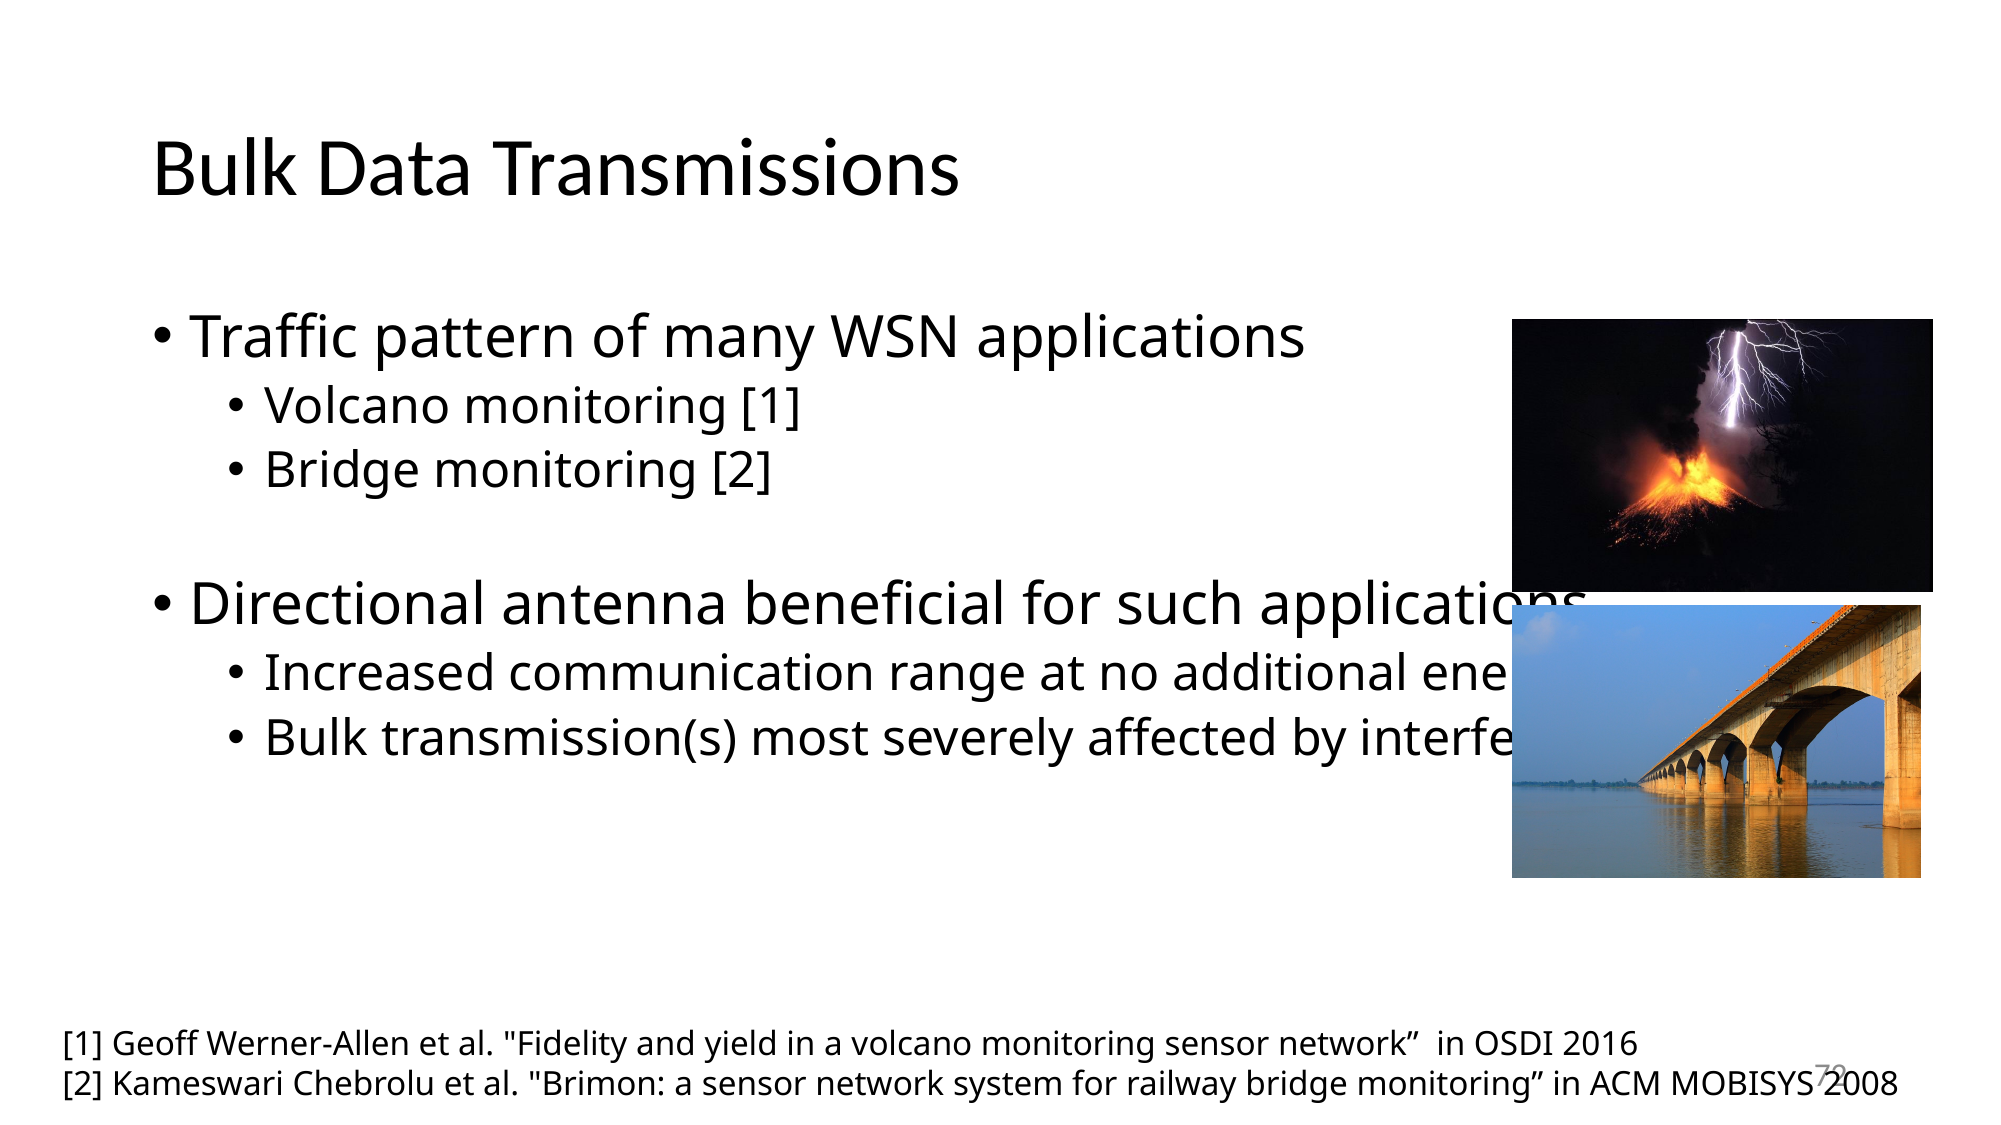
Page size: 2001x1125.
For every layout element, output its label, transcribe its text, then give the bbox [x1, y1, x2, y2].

text_box [1] Geoff Werner-Allen et al. "Fidelity and yield in a volcano monitoring sensor network” in OSDI 2016 [2] Kameswari Chebrolu et al. "Brimon: a sensor network system for railway bridge monitoring” in ACM MOBISYS 2008 [47, 1014, 2000, 1125]
picture [1512, 605, 1921, 878]
slide_number 72 [1412, 1042, 1863, 1103]
title Bulk Data Transmissions [137, 59, 1863, 278]
picture [1512, 319, 1933, 592]
list Traffic pattern of many WSN applications Volcano monitoring [1] Bridge monitoring [2] Directional antenna beneficial for such applications Increased communication range at no additional energy cost Bulk transmission(s) most severely affected by interference [137, 299, 1863, 1014]
